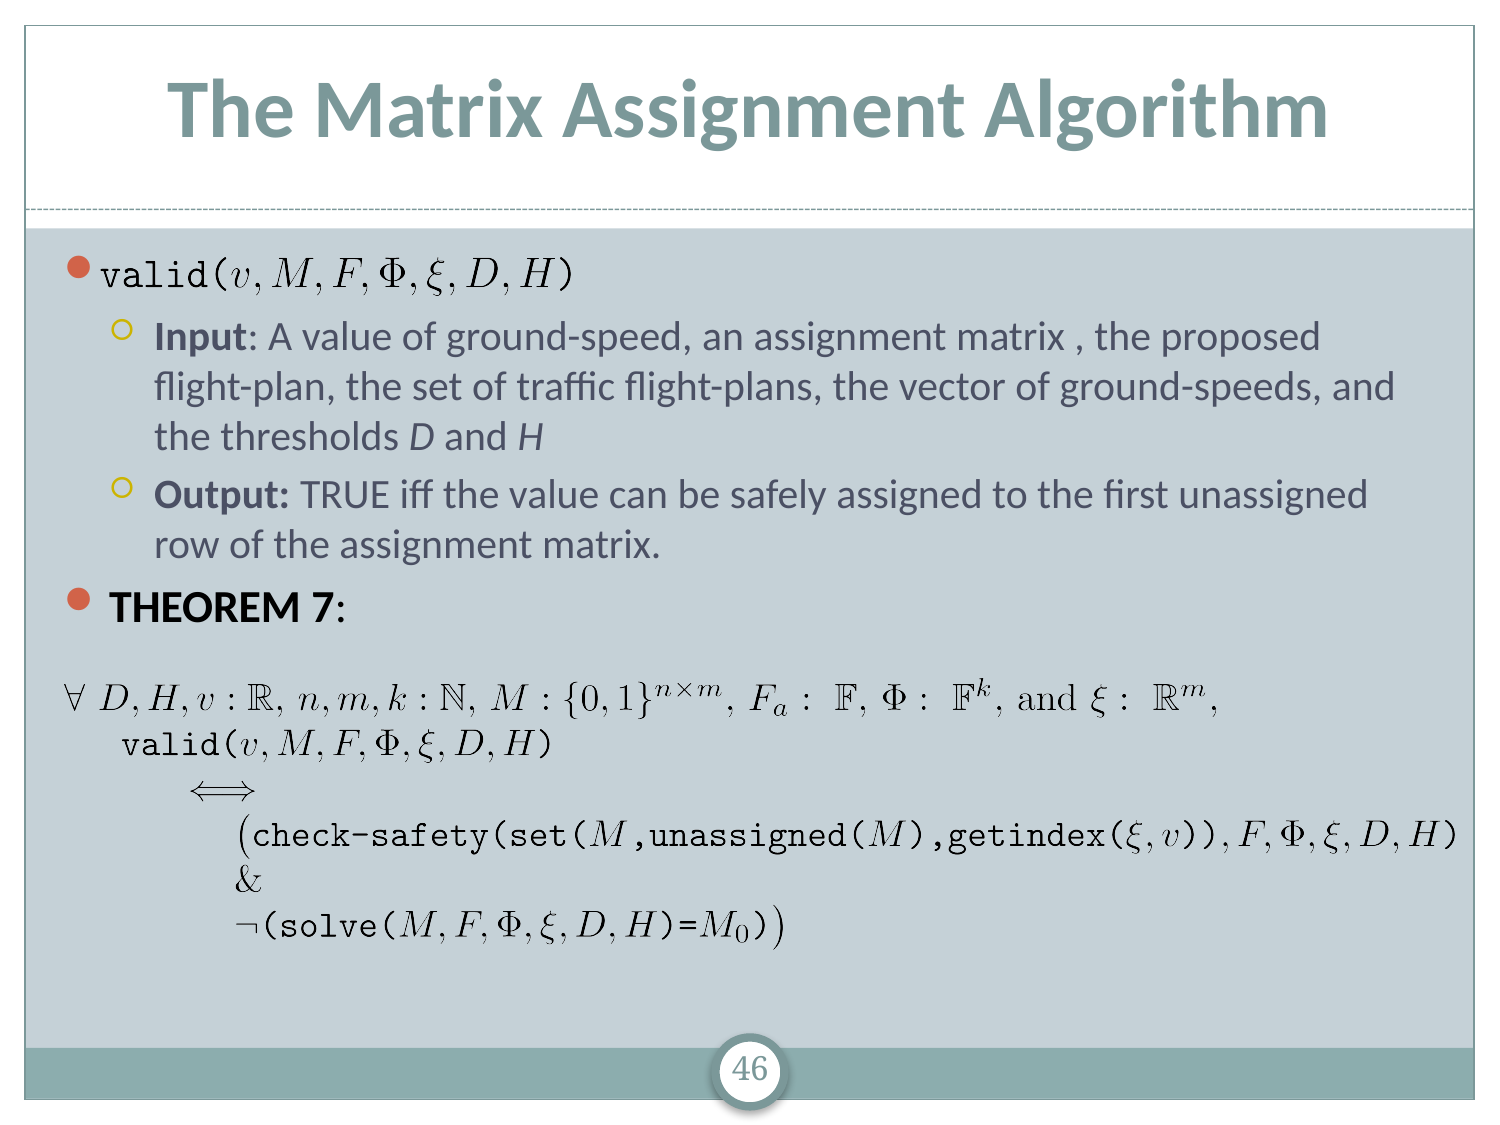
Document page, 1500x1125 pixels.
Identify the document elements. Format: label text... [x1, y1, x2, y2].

picture [100, 257, 572, 296]
slide_number 46 [712, 1071, 788, 1106]
list Input: A value of ground-speed, an assignment matrix , the proposed flight-plan, the set of traffic flight-plans, the vector of ground-speeds, and the thresholds D and H Output: TRUE iff the value can be safely assigned to the first unassigned row of the assignment matrix. THEOREM 7: [49, 237, 1445, 1071]
picture [64, 677, 1455, 950]
title The Matrix Assignment Algorithm [49, 37, 1450, 162]
